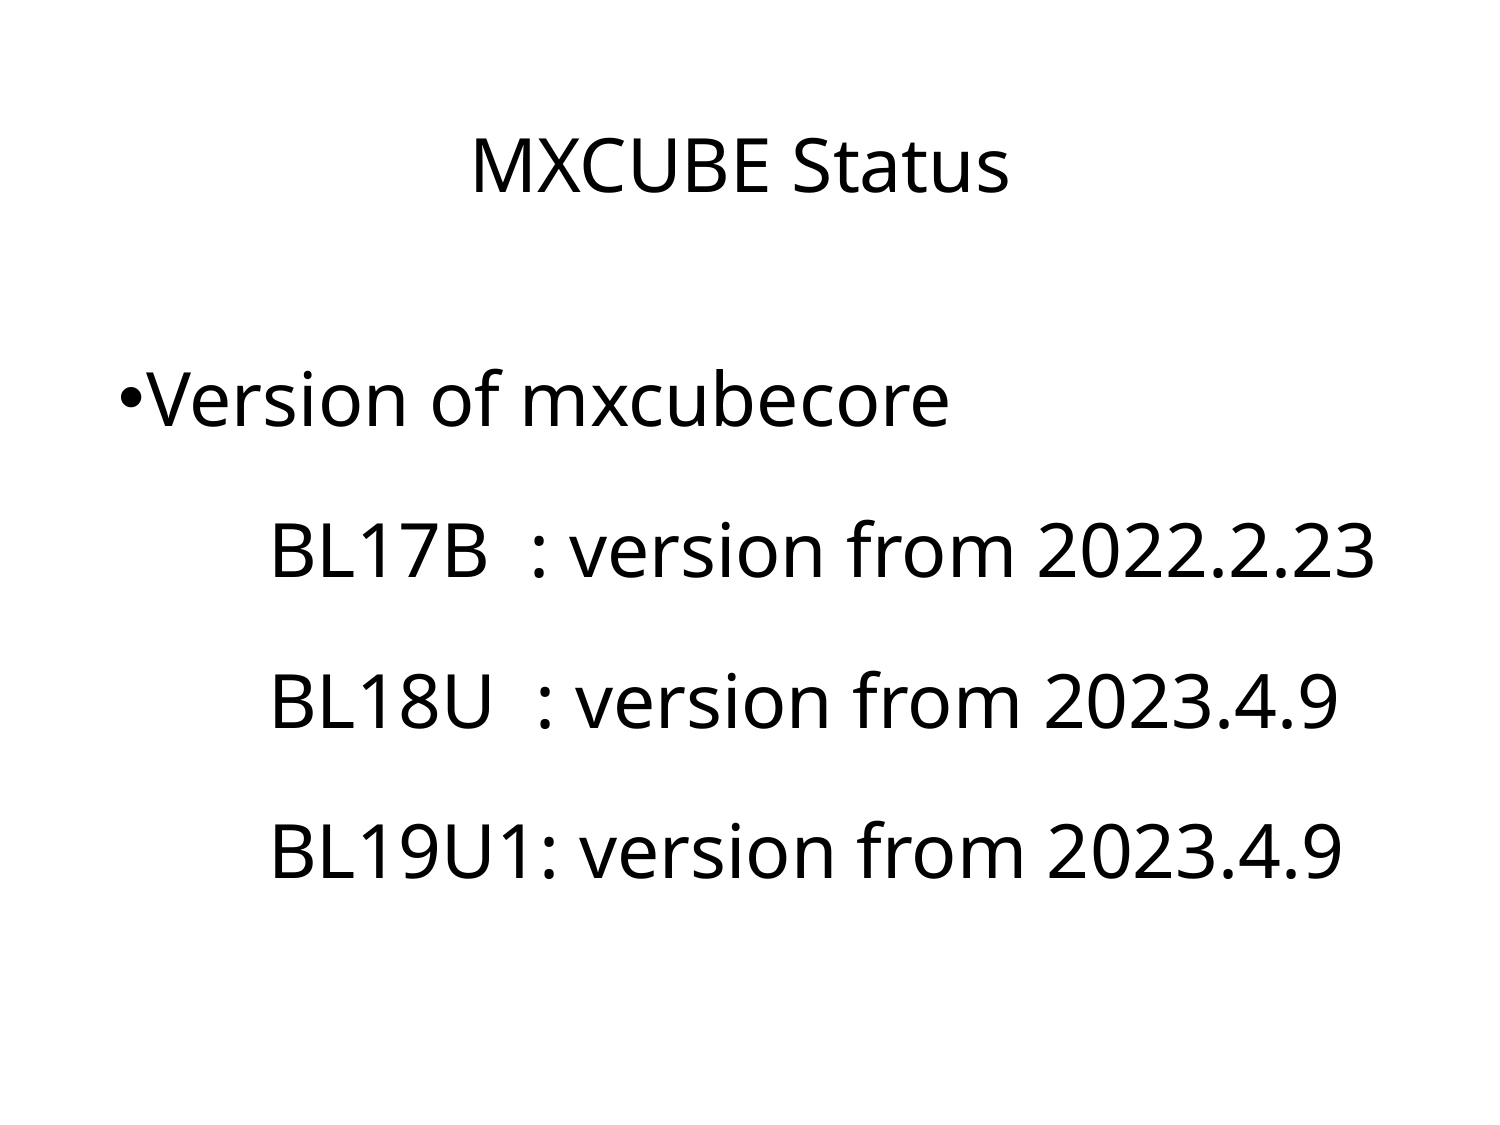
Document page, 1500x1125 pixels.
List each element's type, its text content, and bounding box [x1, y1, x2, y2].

title MXCUBE Status [103, 59, 1397, 278]
list Version of mxcubecore BL17B : version from 2022.2.23 BL18U : version from 2023.4.9 BL19U1: version from 2023.4.9 [103, 299, 1397, 1014]
